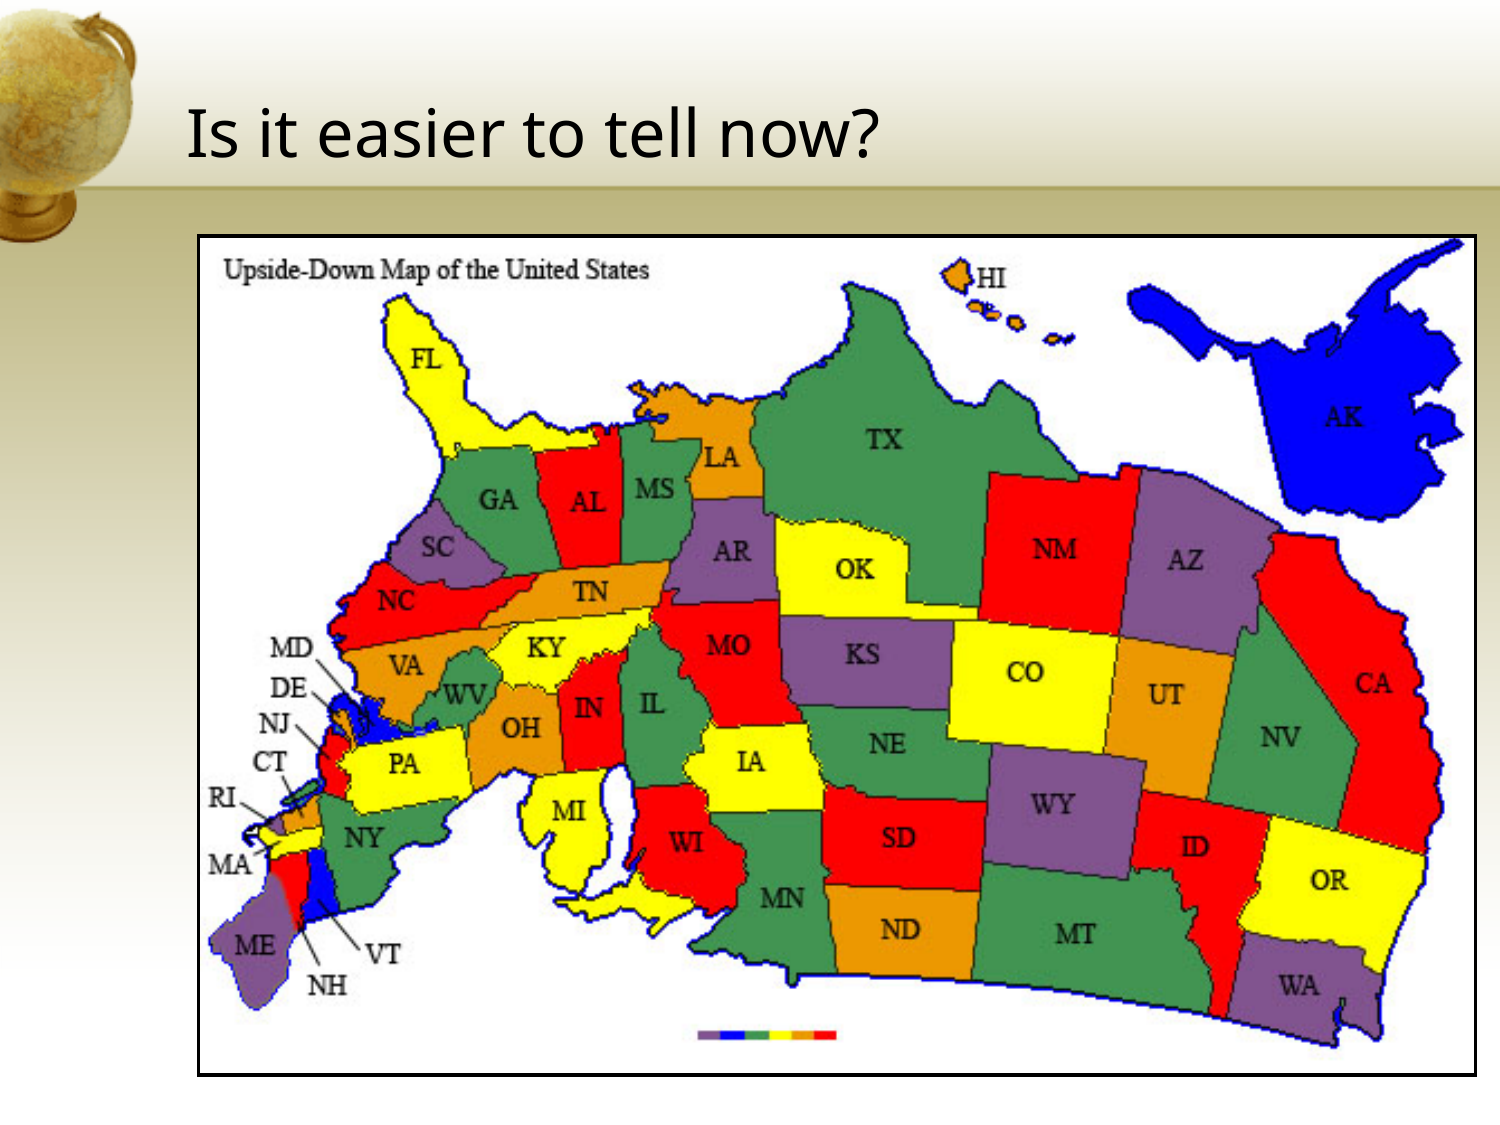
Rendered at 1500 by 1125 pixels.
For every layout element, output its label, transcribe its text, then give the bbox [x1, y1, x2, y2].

title Is it easier to tell now? [171, 36, 1436, 179]
picture [0, 0, 1500, 1125]
